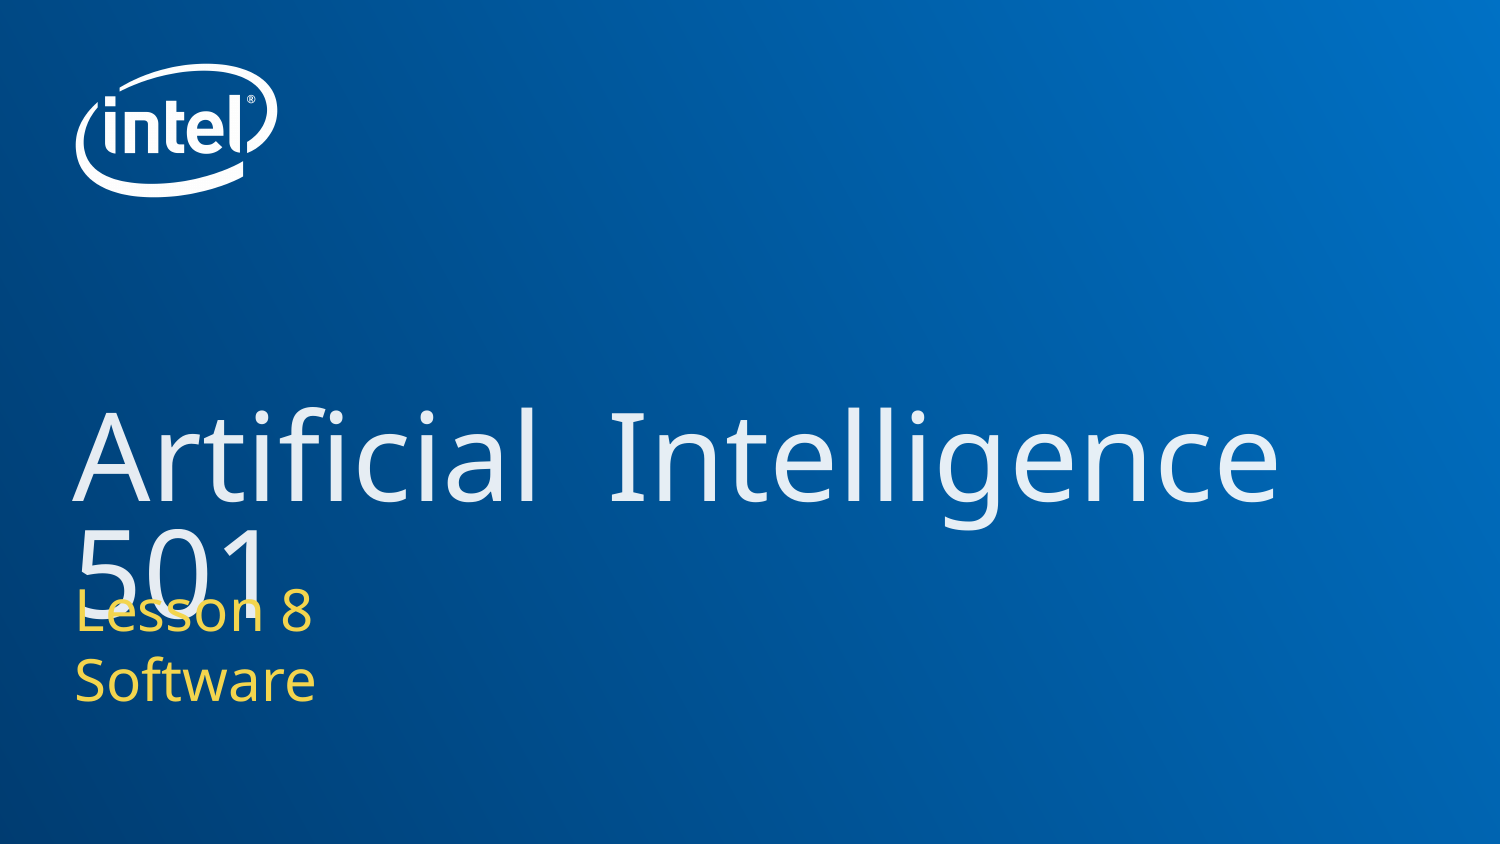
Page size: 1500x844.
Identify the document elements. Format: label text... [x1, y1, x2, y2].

title Artificial Intelligence 501 [72, 406, 1500, 589]
subtitle Lesson 8 Software [74, 572, 1324, 726]
picture [74, 62, 279, 199]
